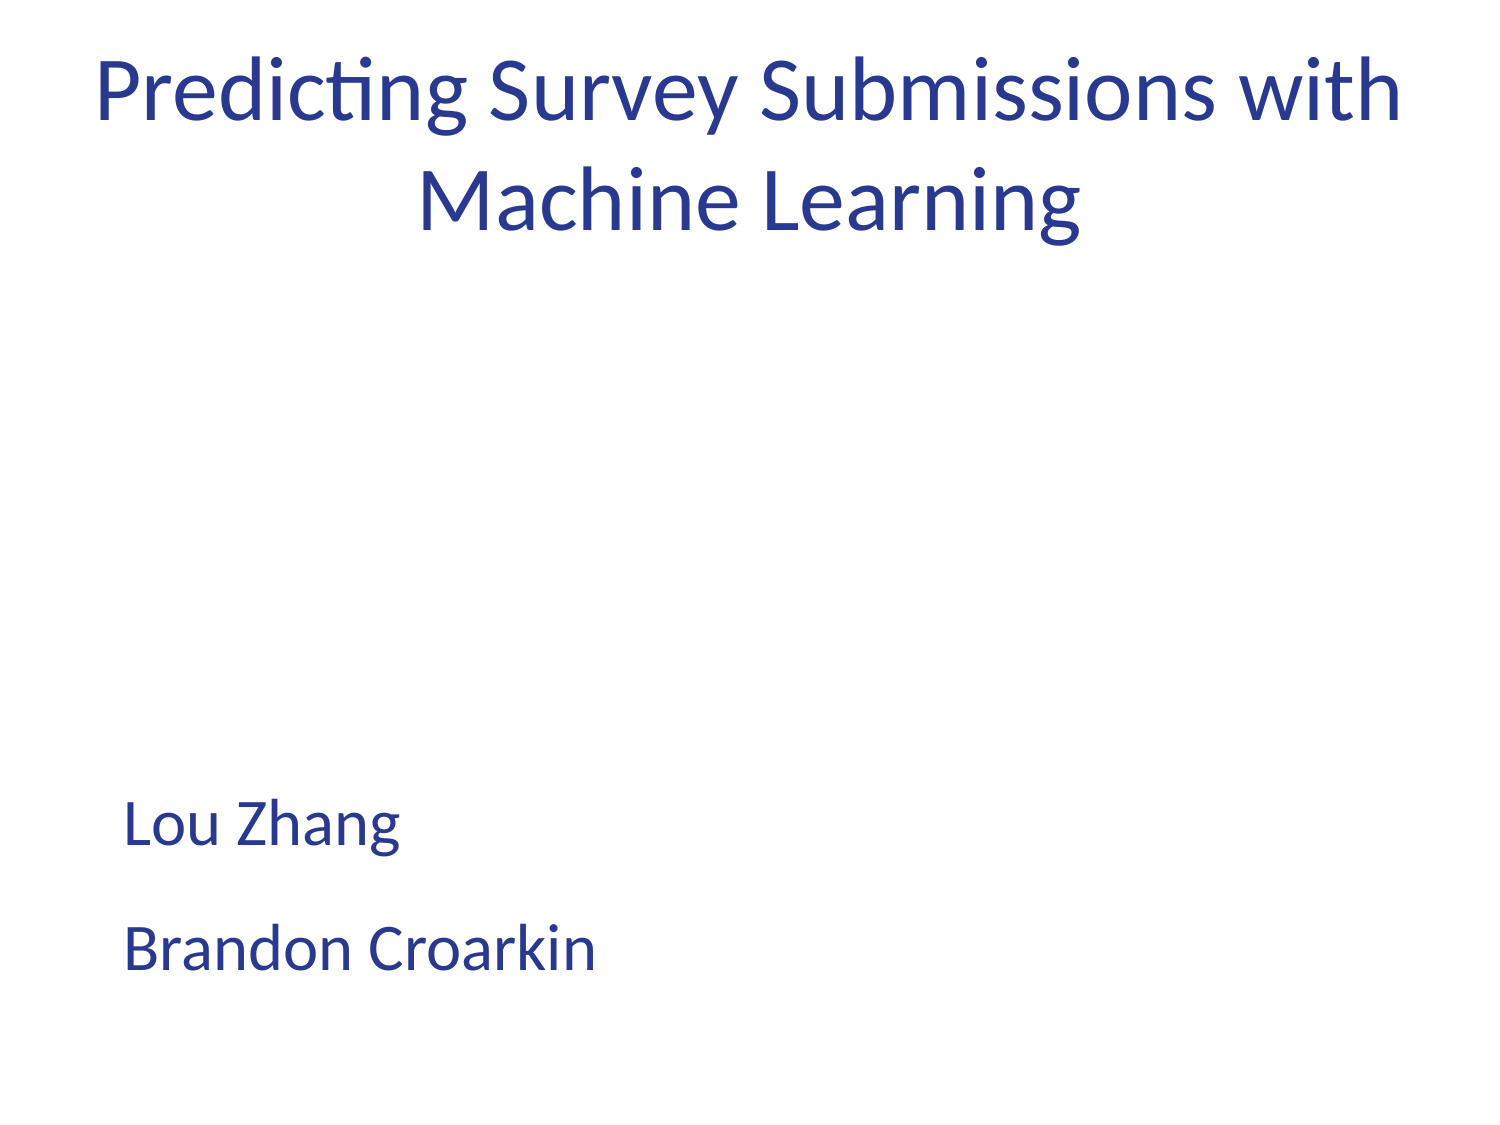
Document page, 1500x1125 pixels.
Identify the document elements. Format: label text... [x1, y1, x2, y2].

list Lou Zhang Brandon Croarkin [75, 262, 1425, 1005]
title Predicting Survey Submissions with Machine Learning [75, 45, 1425, 233]
